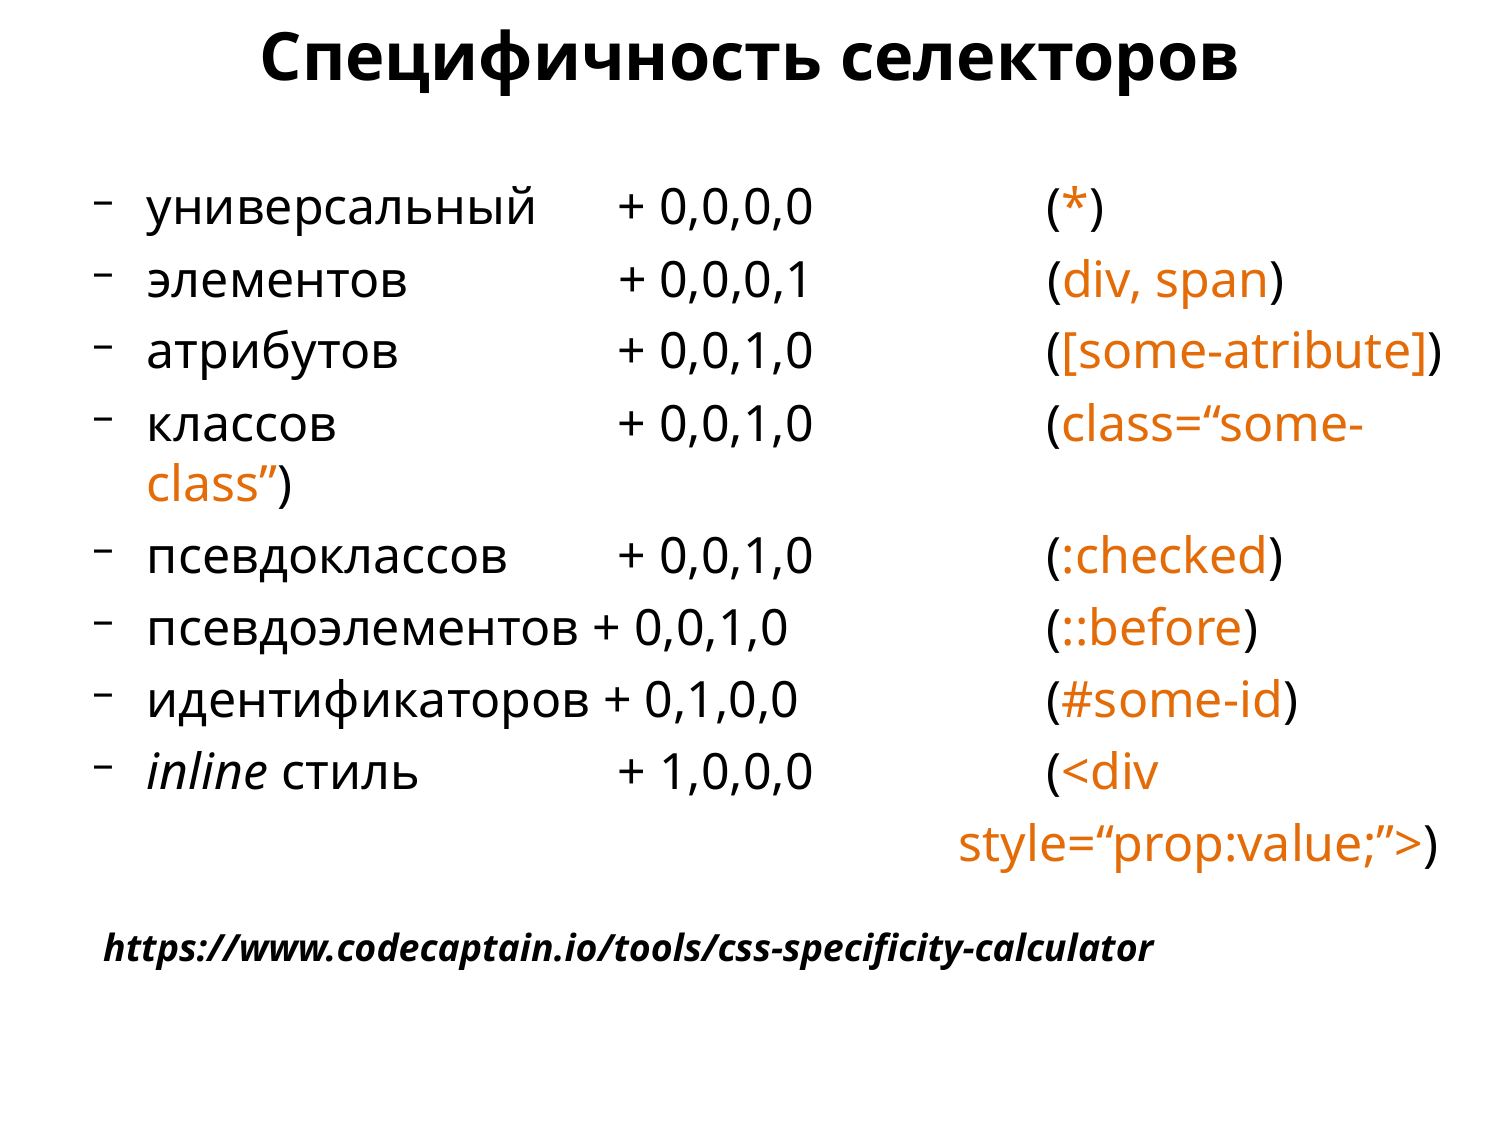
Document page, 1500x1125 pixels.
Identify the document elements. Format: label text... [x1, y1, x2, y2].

text_box универсальный + 0,0,0,0 (*) элементов + 0,0,0,1 (div, span) атрибутов + 0,0,1,0 ([some-atribute]) классов + 0,0,1,0 (class=“some-class”) псевдоклассов + 0,0,1,0 (:checked) псевдоэлементов + 0,0,1,0 (::before) идентификаторов + 0,1,0,0 (#some-id) inline стиль + 1,0,0,0 (<div style=“prop:value;”>) [88, 160, 1460, 872]
text_box Специфичность селекторов [5, 5, 1495, 101]
text_box https://www.codecaptain.io/tools/css-specificity-calculator [88, 916, 1294, 977]
